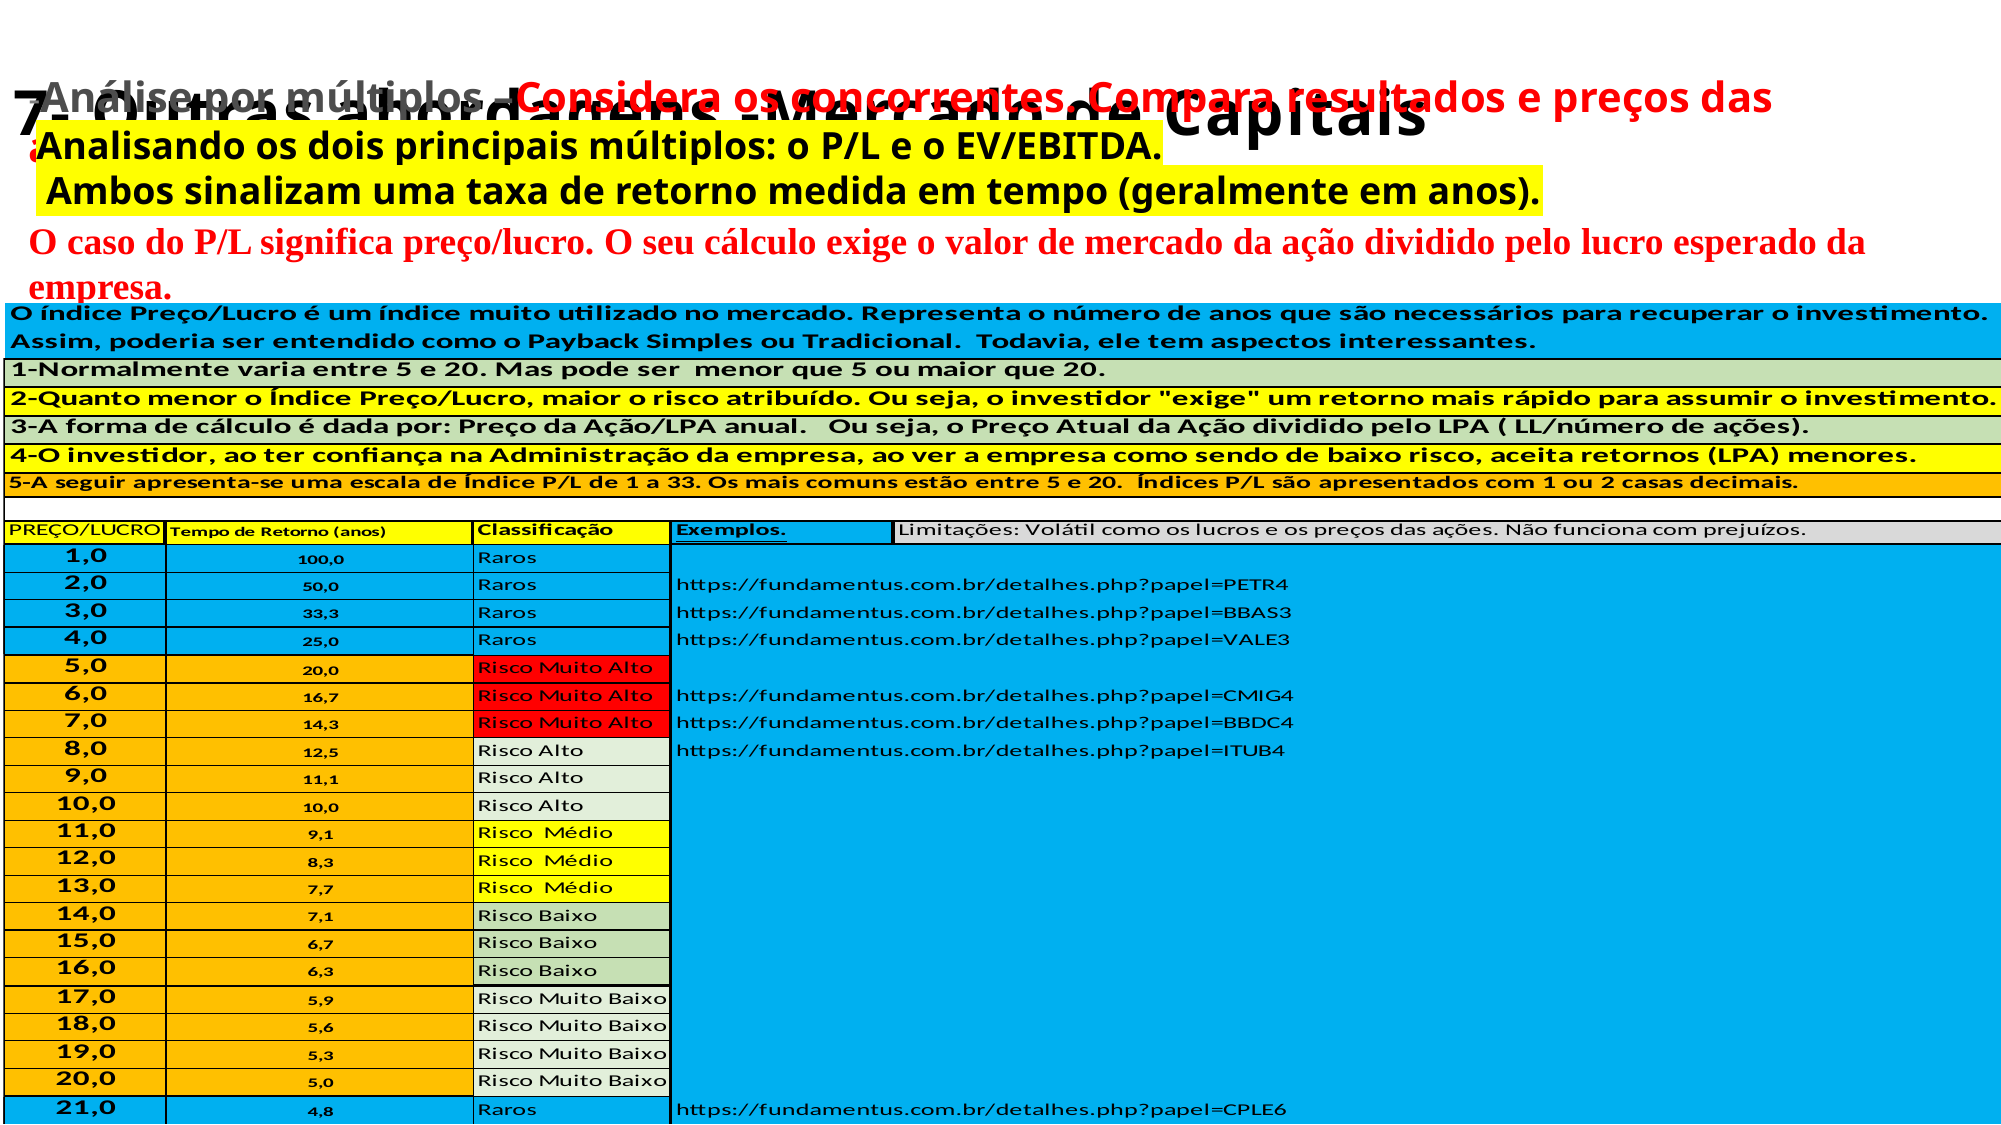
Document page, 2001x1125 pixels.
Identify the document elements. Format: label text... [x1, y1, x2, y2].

text_box -Análise por múltiplos –Considera os concorrentes. Compara resultados e preços das ações. [13, 62, 1794, 210]
text_box O caso do P/L significa preço/lucro. O seu cálculo exige o valor de mercado da ação dividido pelo lucro esperado da empresa. [13, 210, 1938, 302]
picture [3, 302, 2000, 1125]
text_box Analisando os dois principais múltiplos: o P/L e o EV/EBITDA. Ambos sinalizam uma taxa de retorno medida em tempo (geralmente em anos). [21, 115, 1979, 220]
